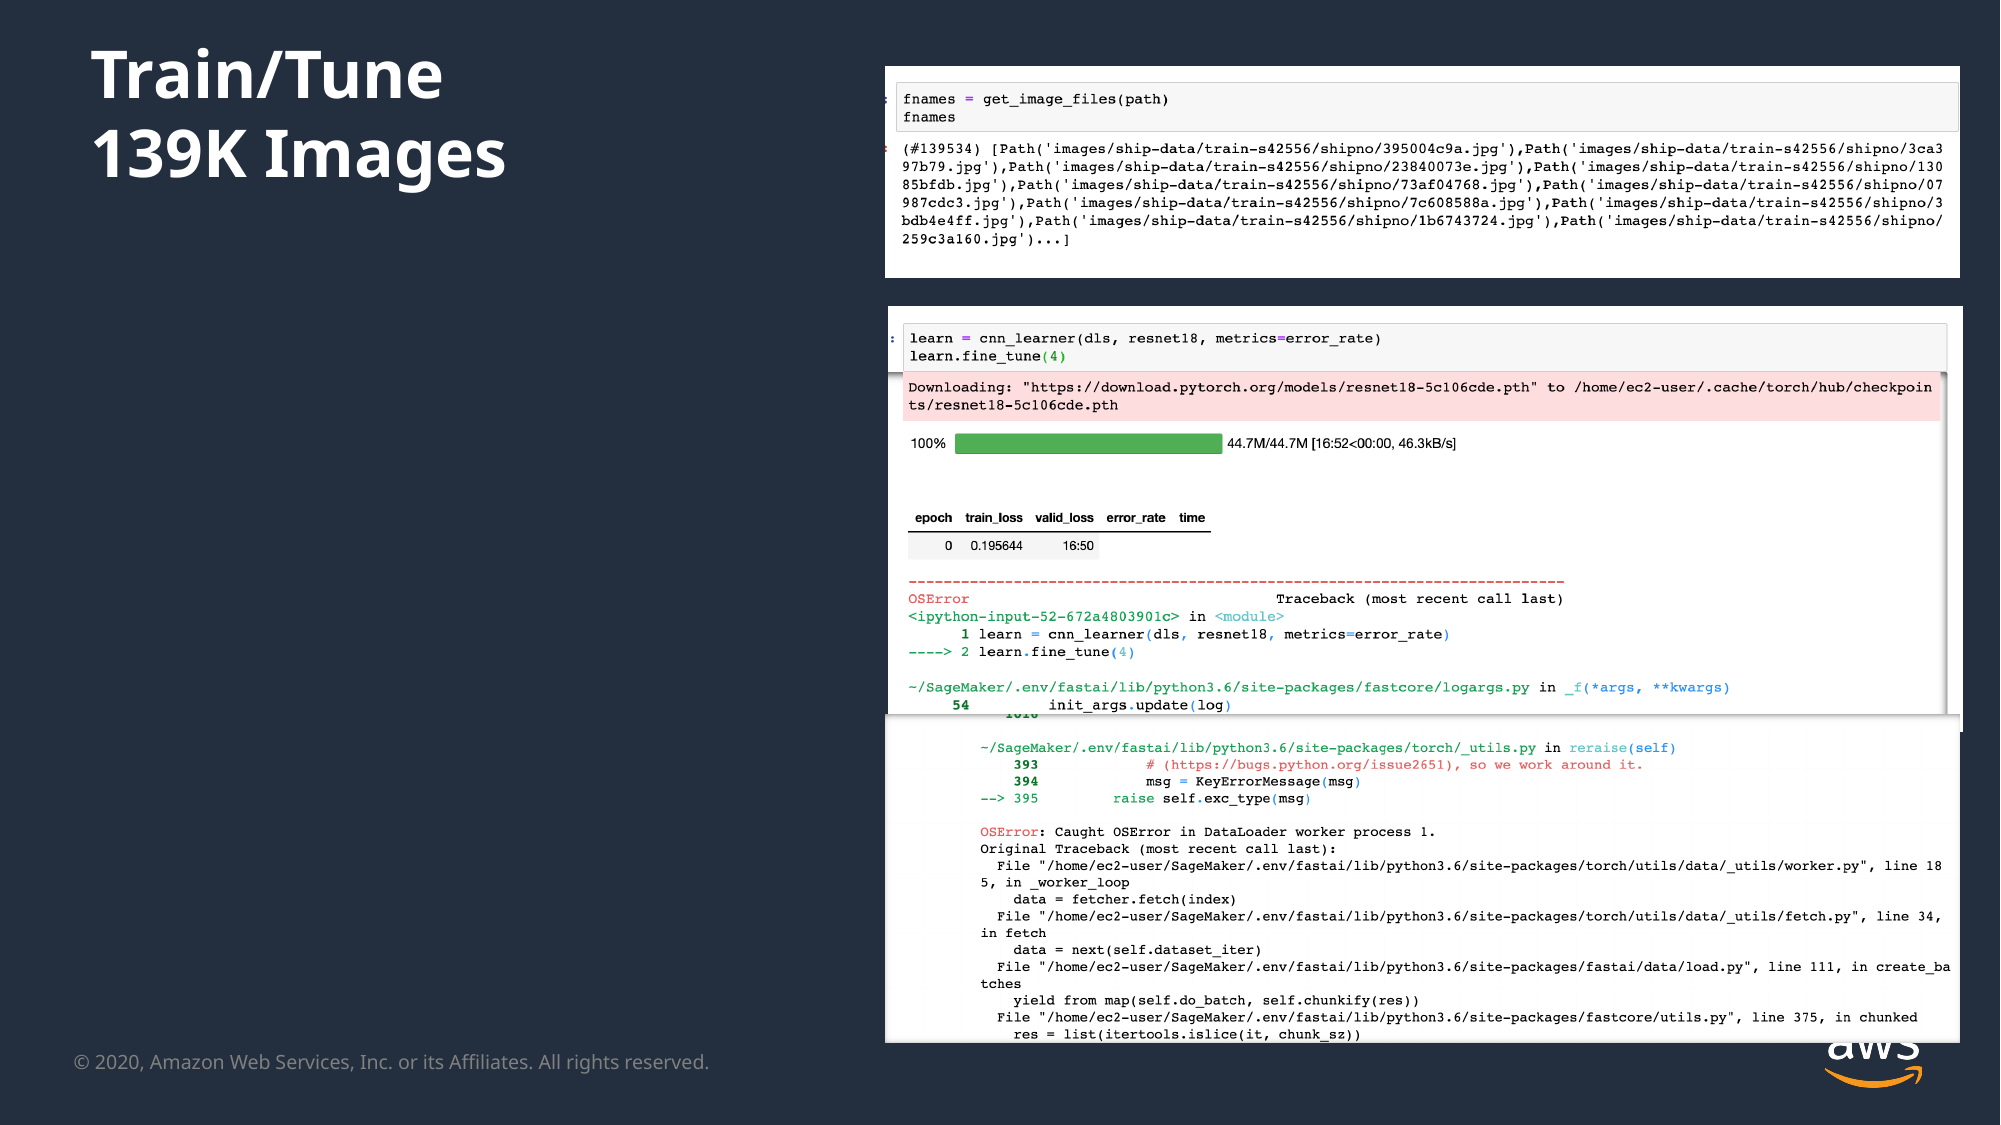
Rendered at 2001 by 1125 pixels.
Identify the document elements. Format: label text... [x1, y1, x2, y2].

picture [885, 305, 1963, 1043]
title Train/Tune 139K Images [75, 25, 1922, 161]
picture [885, 65, 1960, 279]
